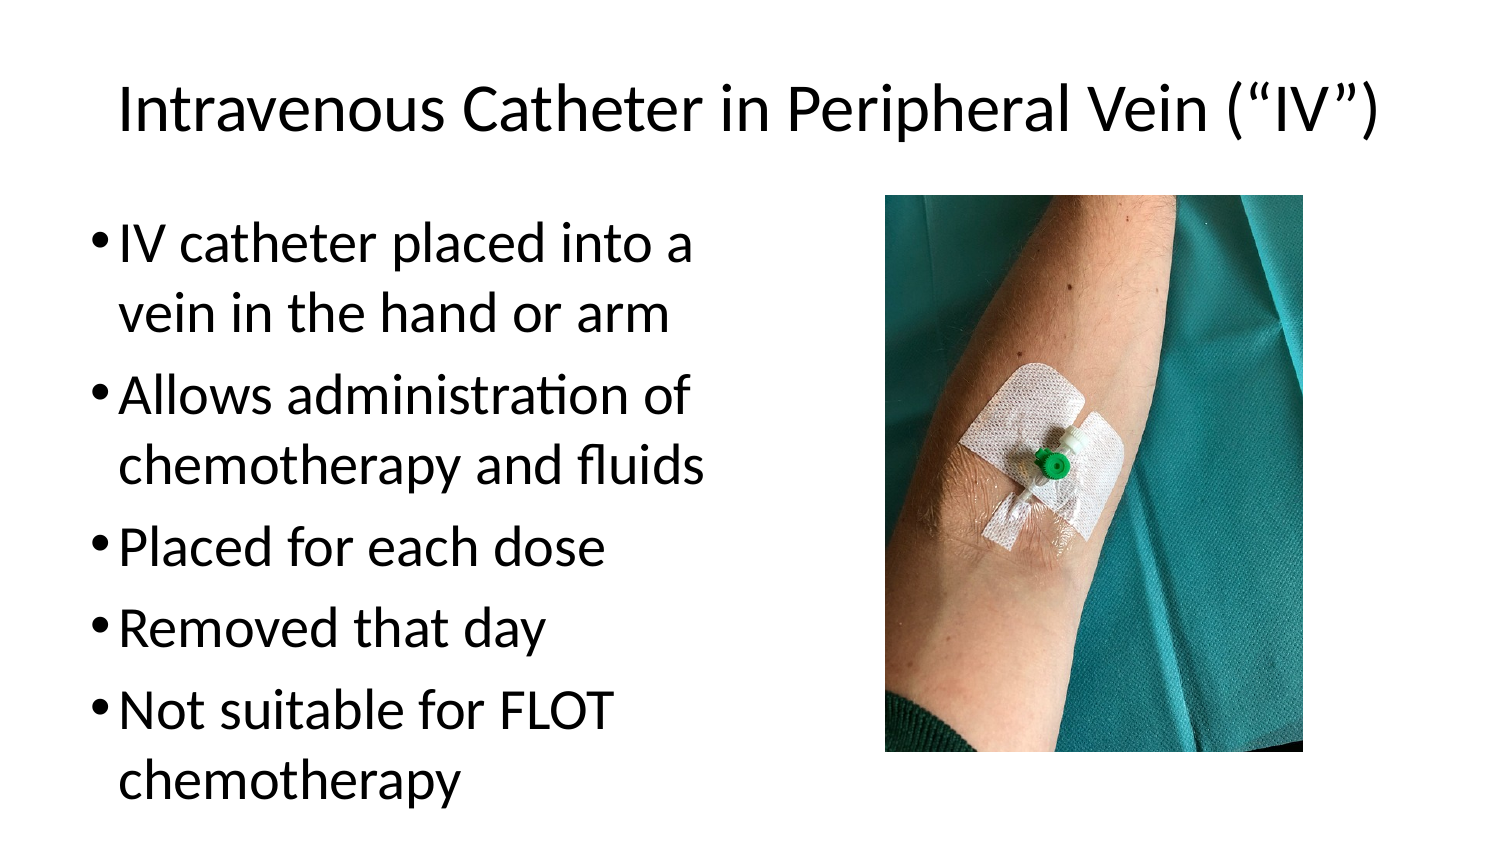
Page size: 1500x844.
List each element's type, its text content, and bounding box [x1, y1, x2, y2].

title Intravenous Catheter in Peripheral Vein (“IV”) [75, 33, 1425, 175]
picture [885, 195, 1303, 753]
list IV catheter placed into a vein in the hand or arm Allows administration of chemotherapy and fluids Placed for each dose Removed that day Not suitable for FLOT chemotherapy [75, 196, 738, 754]
